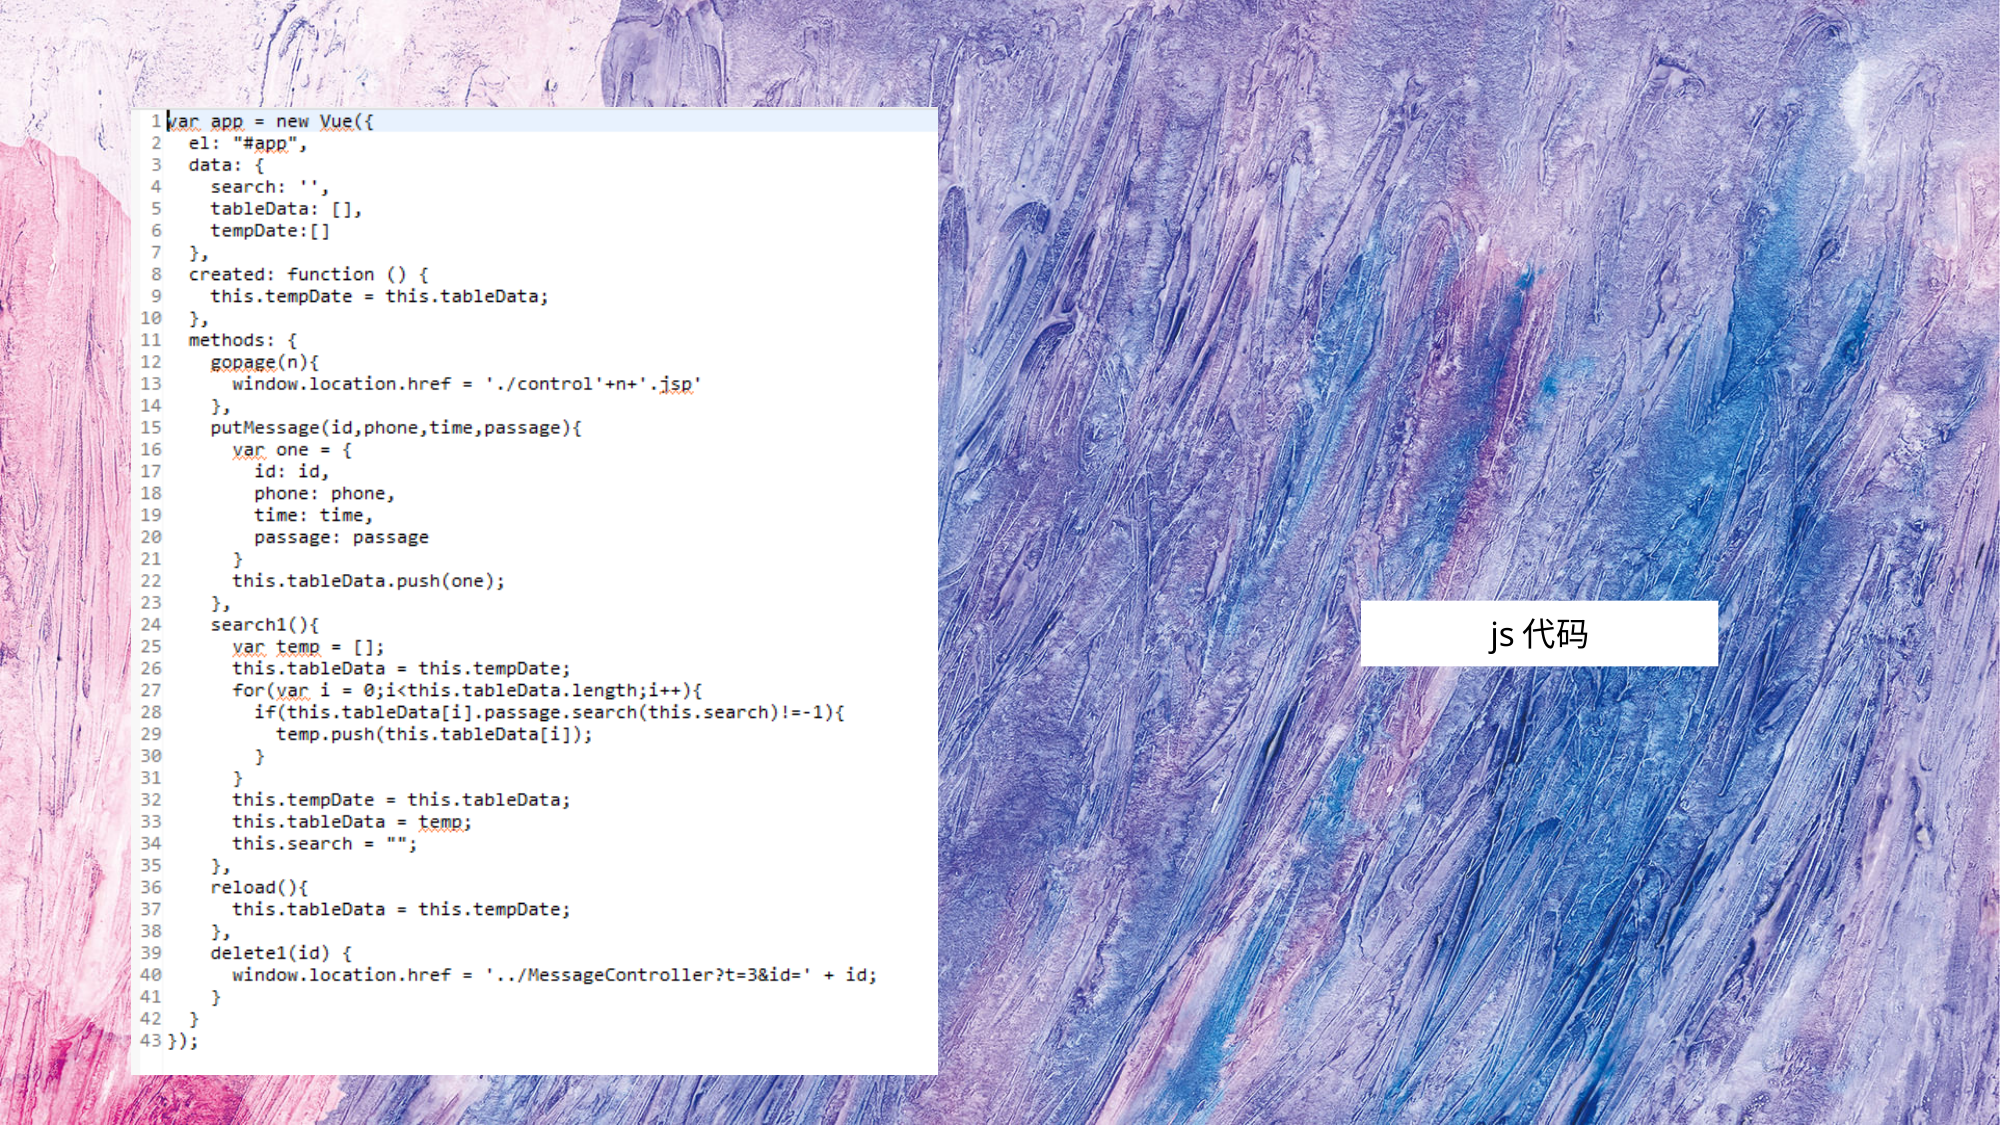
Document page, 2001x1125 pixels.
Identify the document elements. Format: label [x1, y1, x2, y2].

text_box [1361, 600, 1719, 780]
picture [0, 0, 2000, 1125]
